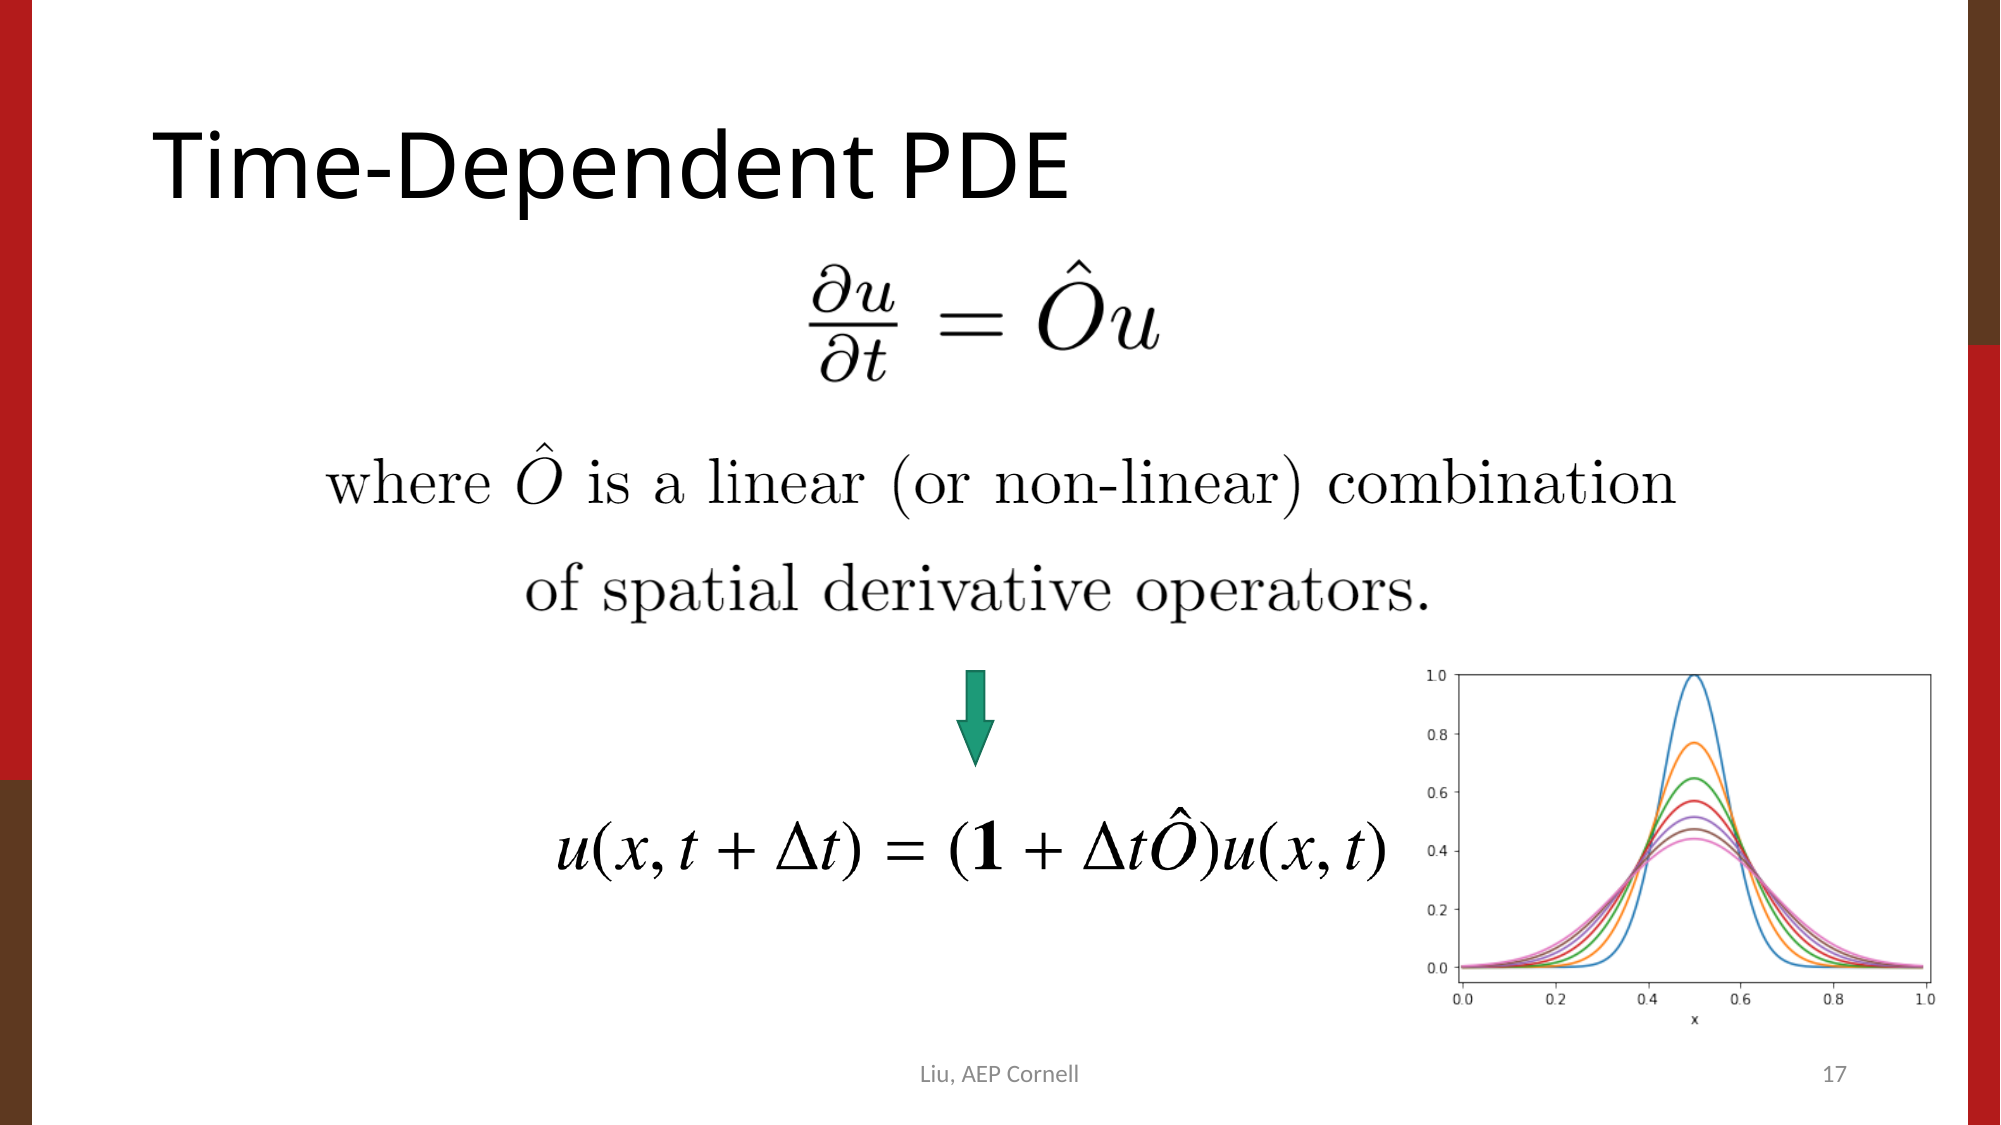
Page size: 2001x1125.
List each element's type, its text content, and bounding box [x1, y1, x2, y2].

picture [310, 224, 1690, 640]
title Time-Dependent PDE [137, 59, 1863, 278]
text_box [1968, 0, 2000, 345]
text_box [0, 780, 32, 1125]
text_box [0, 0, 32, 780]
text_box [956, 670, 995, 768]
picture [536, 660, 1946, 1036]
slide_number 17 [1412, 1042, 1863, 1103]
footer Liu, AEP Cornell [662, 1042, 1338, 1103]
text_box [1968, 345, 2000, 1125]
